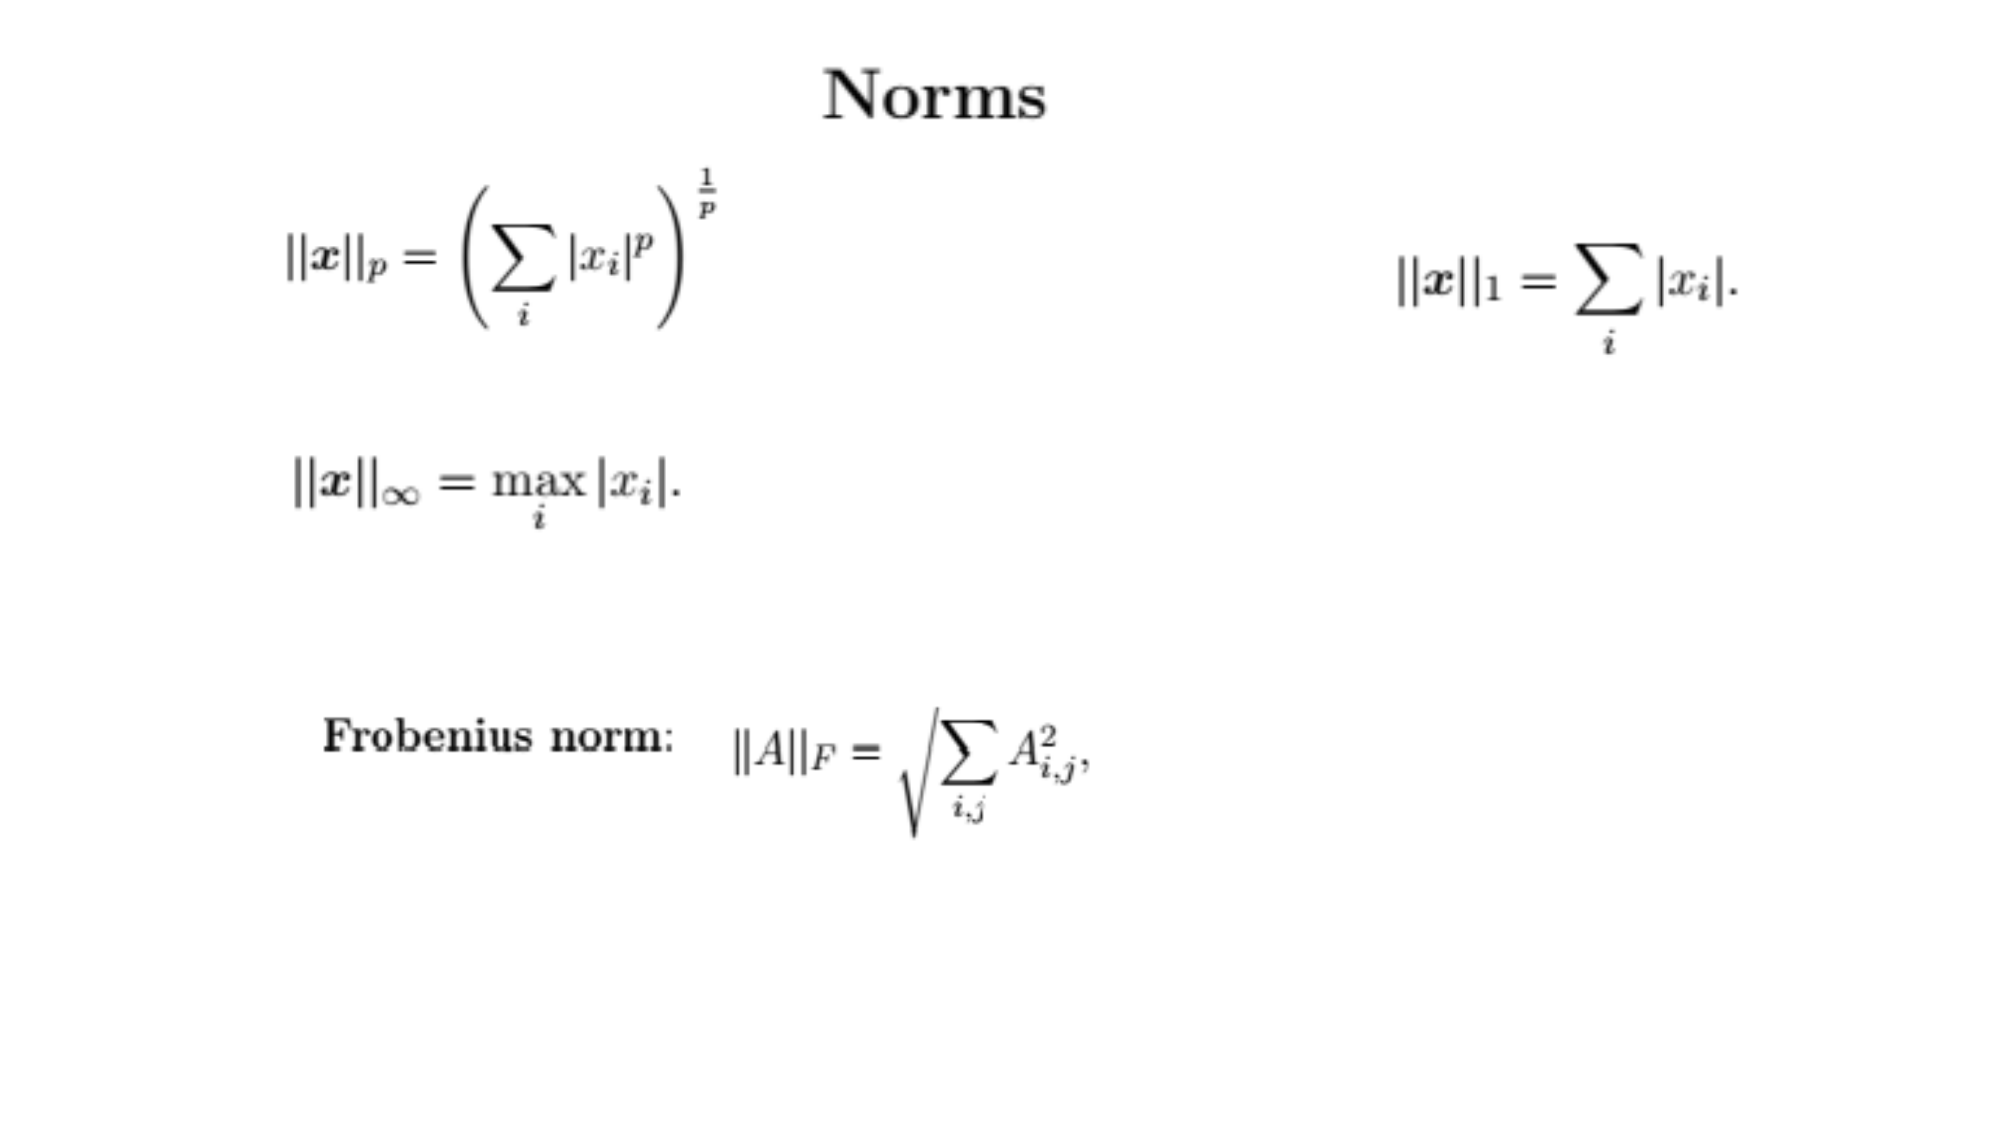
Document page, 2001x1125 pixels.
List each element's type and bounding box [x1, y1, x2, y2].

picture [786, 0, 1061, 190]
picture [281, 421, 711, 563]
picture [312, 656, 1108, 846]
picture [1358, 188, 1762, 364]
picture [238, 116, 754, 374]
